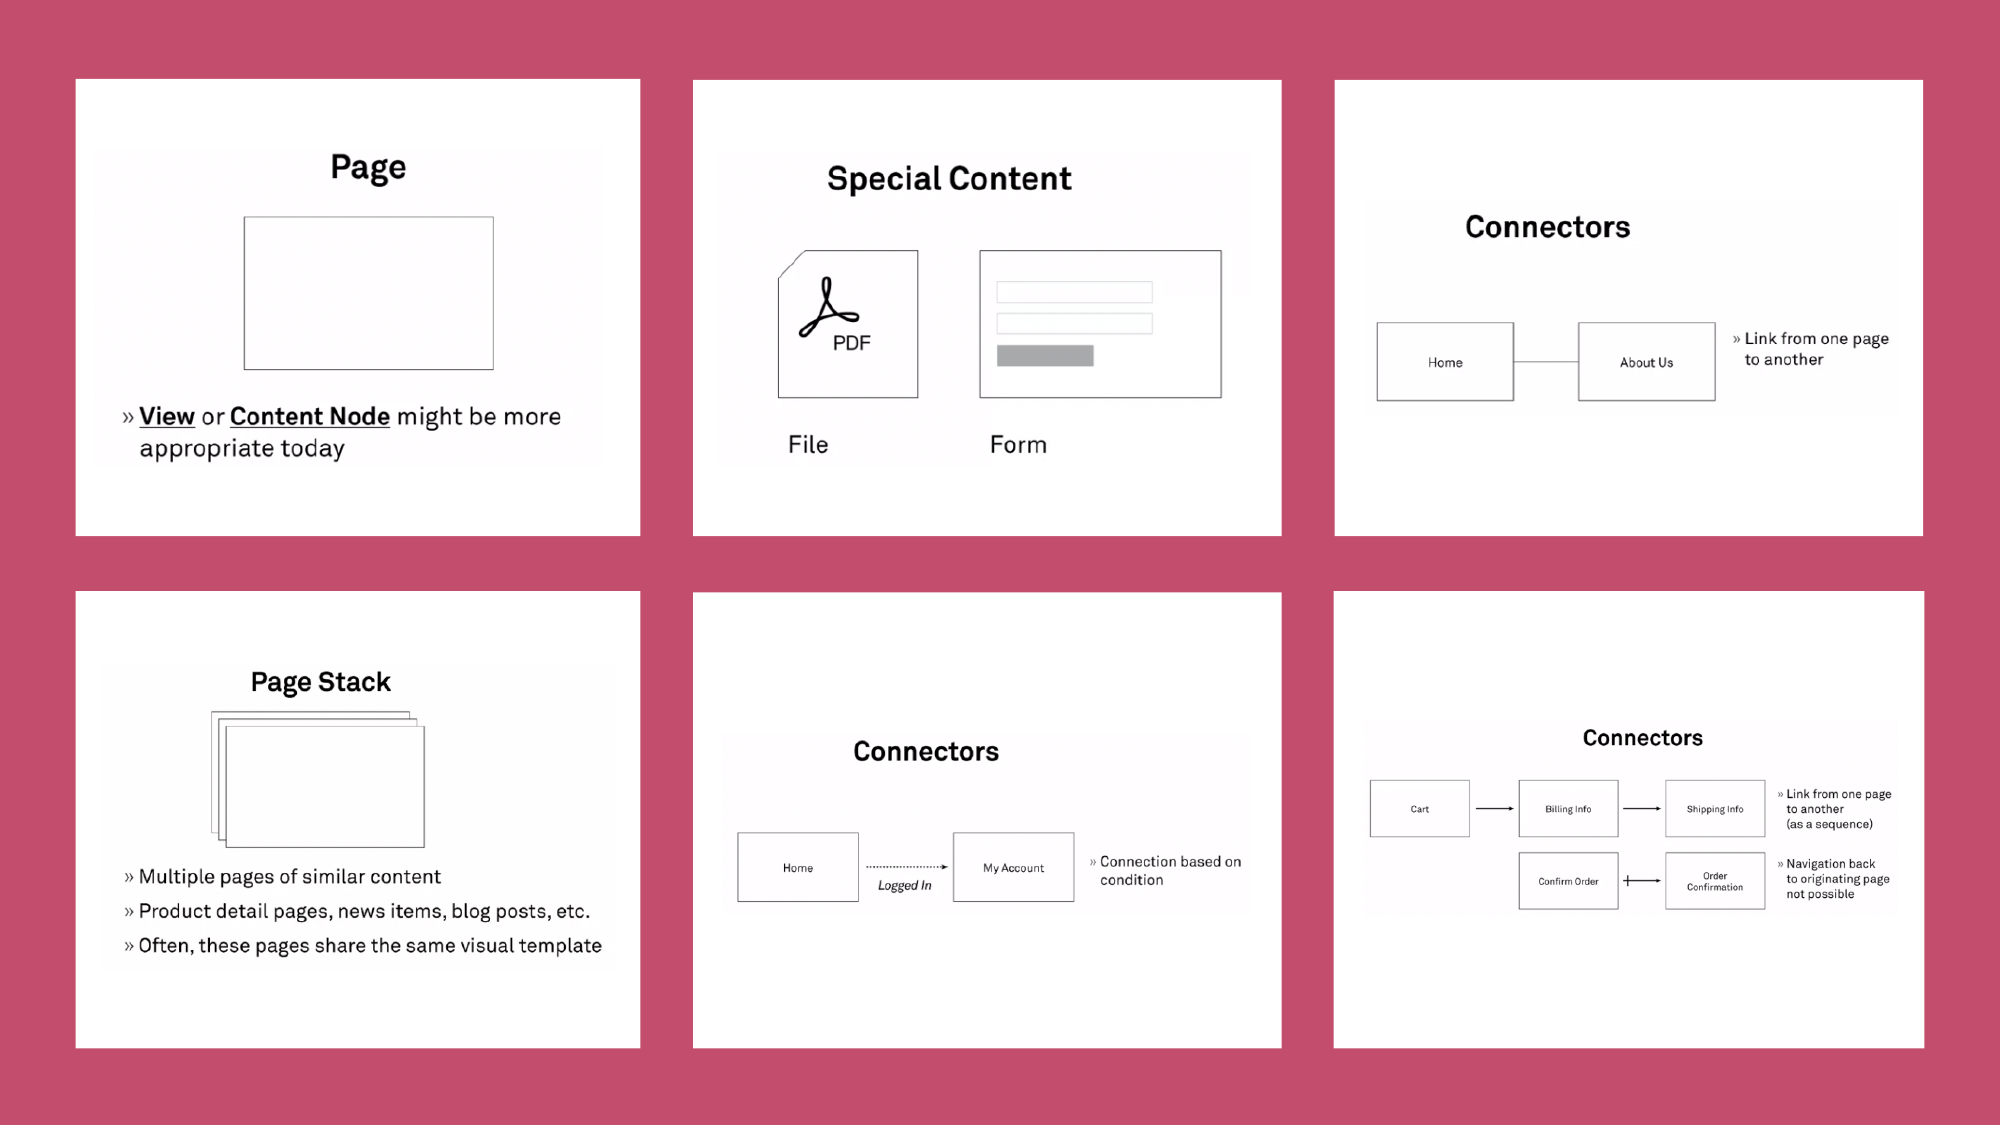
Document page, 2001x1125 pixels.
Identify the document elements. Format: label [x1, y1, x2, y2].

text_box [1334, 79, 1924, 537]
picture [718, 150, 1253, 468]
text_box [75, 590, 641, 1049]
text_box [75, 78, 641, 537]
text_box [0, 0, 2000, 1125]
picture [1363, 201, 1898, 417]
picture [102, 662, 616, 974]
picture [94, 147, 605, 468]
picture [722, 733, 1251, 914]
text_box [692, 591, 1283, 1049]
text_box [1333, 590, 1925, 1049]
picture [1363, 719, 1898, 918]
text_box [692, 79, 1283, 537]
